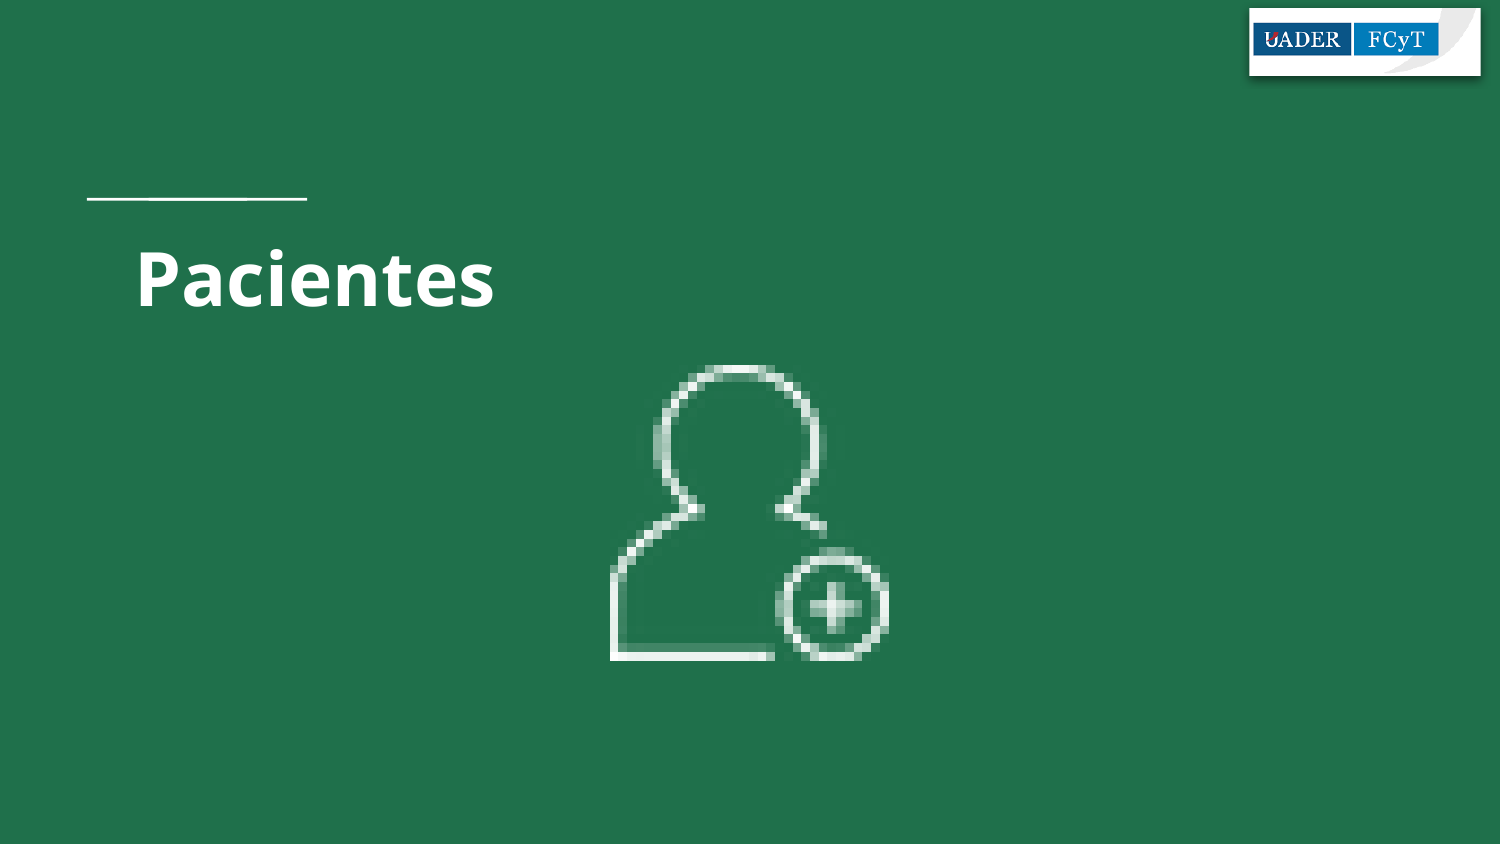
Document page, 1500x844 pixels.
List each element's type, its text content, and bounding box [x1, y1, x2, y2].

picture [610, 364, 890, 661]
picture [1249, 8, 1481, 76]
title Pacientes [119, 216, 1381, 466]
